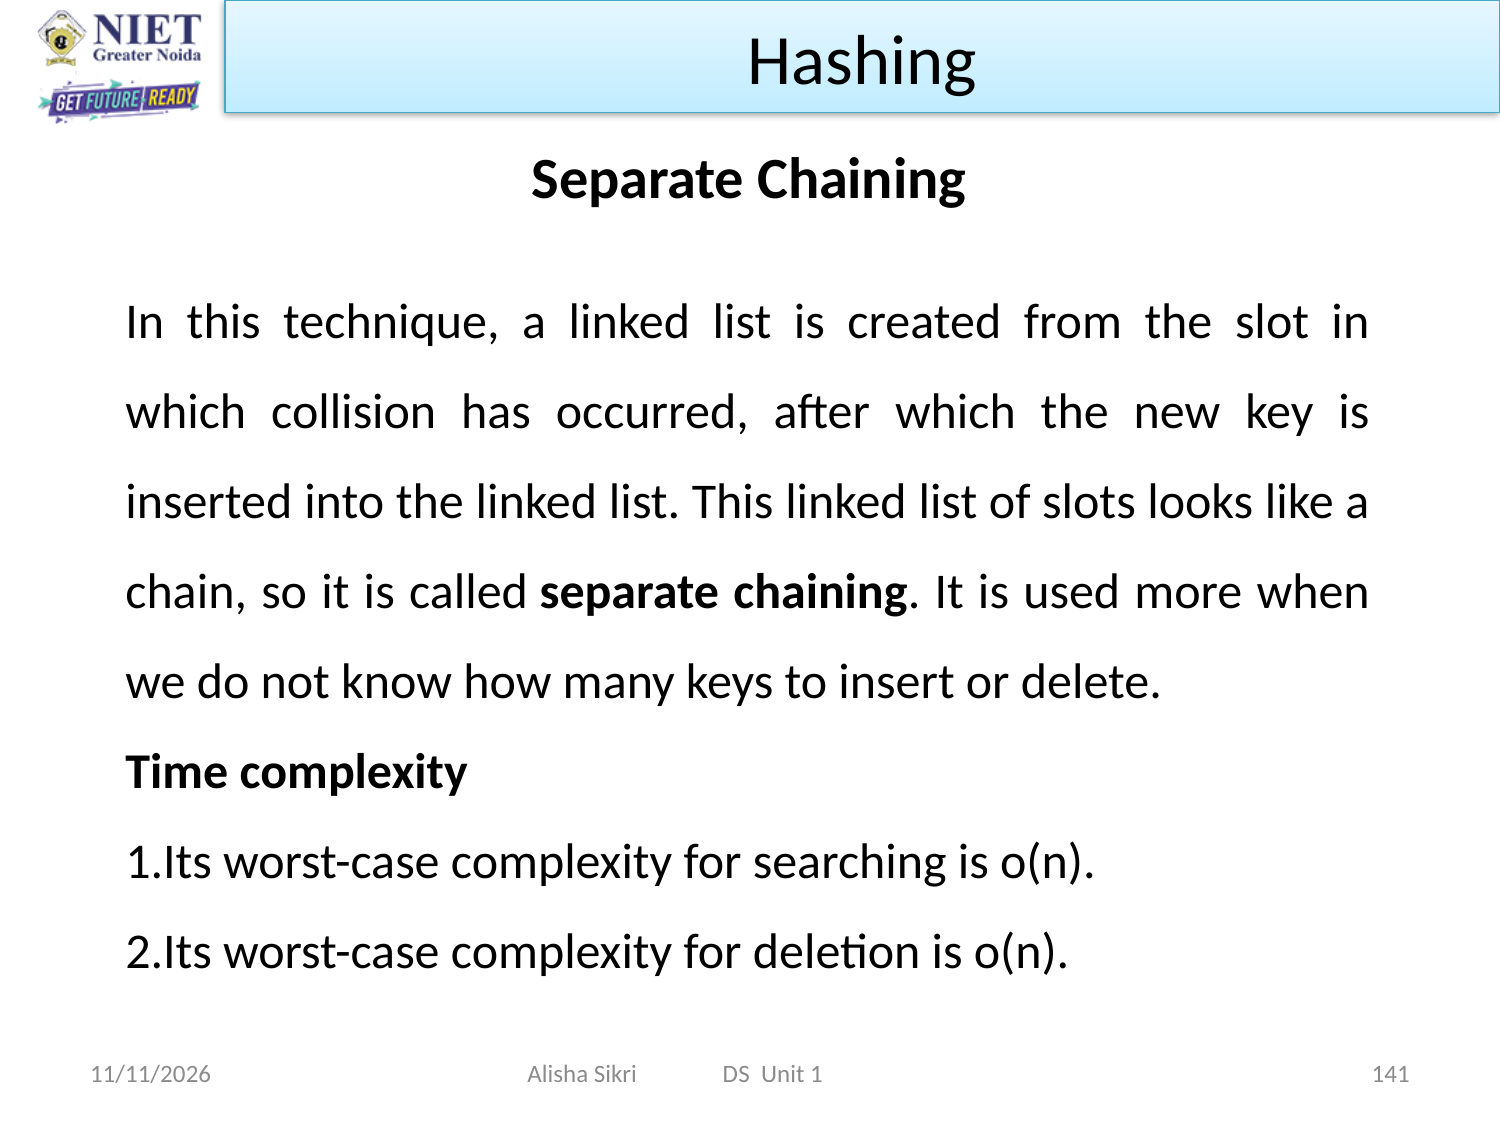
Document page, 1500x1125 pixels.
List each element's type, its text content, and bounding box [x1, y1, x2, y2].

title Separate Chaining [414, 120, 1082, 248]
picture [0, 0, 238, 135]
footer Alisha Sikri DS Unit 1 [512, 1042, 988, 1103]
slide_number 141 [1074, 1042, 1425, 1103]
text_box Hashing [238, 0, 1500, 113]
text_box In this technique, a linked list is created from the slot in which collision has occurred, after which the new key is inserted into the linked list. This linked list of slots looks like a chain, so it is called separate chaining. It is used more when we do not know how many keys to insert or delete. Time complexity Its worst-case complexity for searching is o(n). Its worst-case complexity for deletion is o(n). [125, 248, 1371, 1071]
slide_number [75, 1042, 425, 1103]
